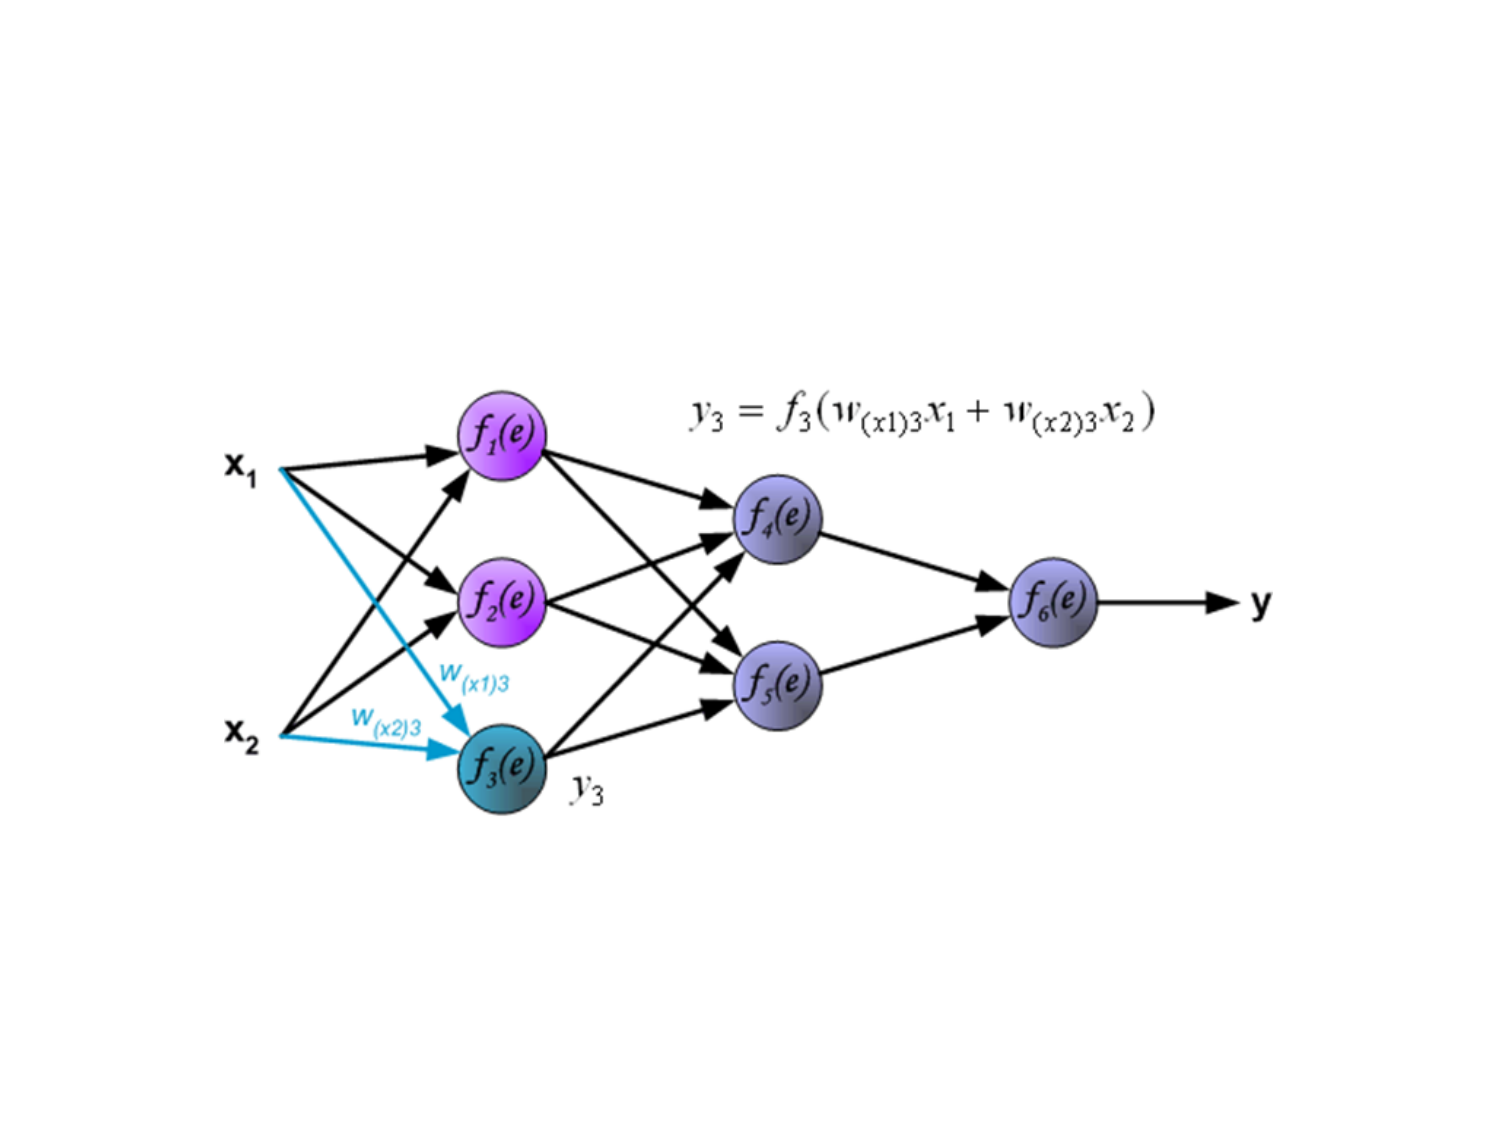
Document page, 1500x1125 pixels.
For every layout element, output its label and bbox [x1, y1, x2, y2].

picture [223, 373, 1273, 847]
